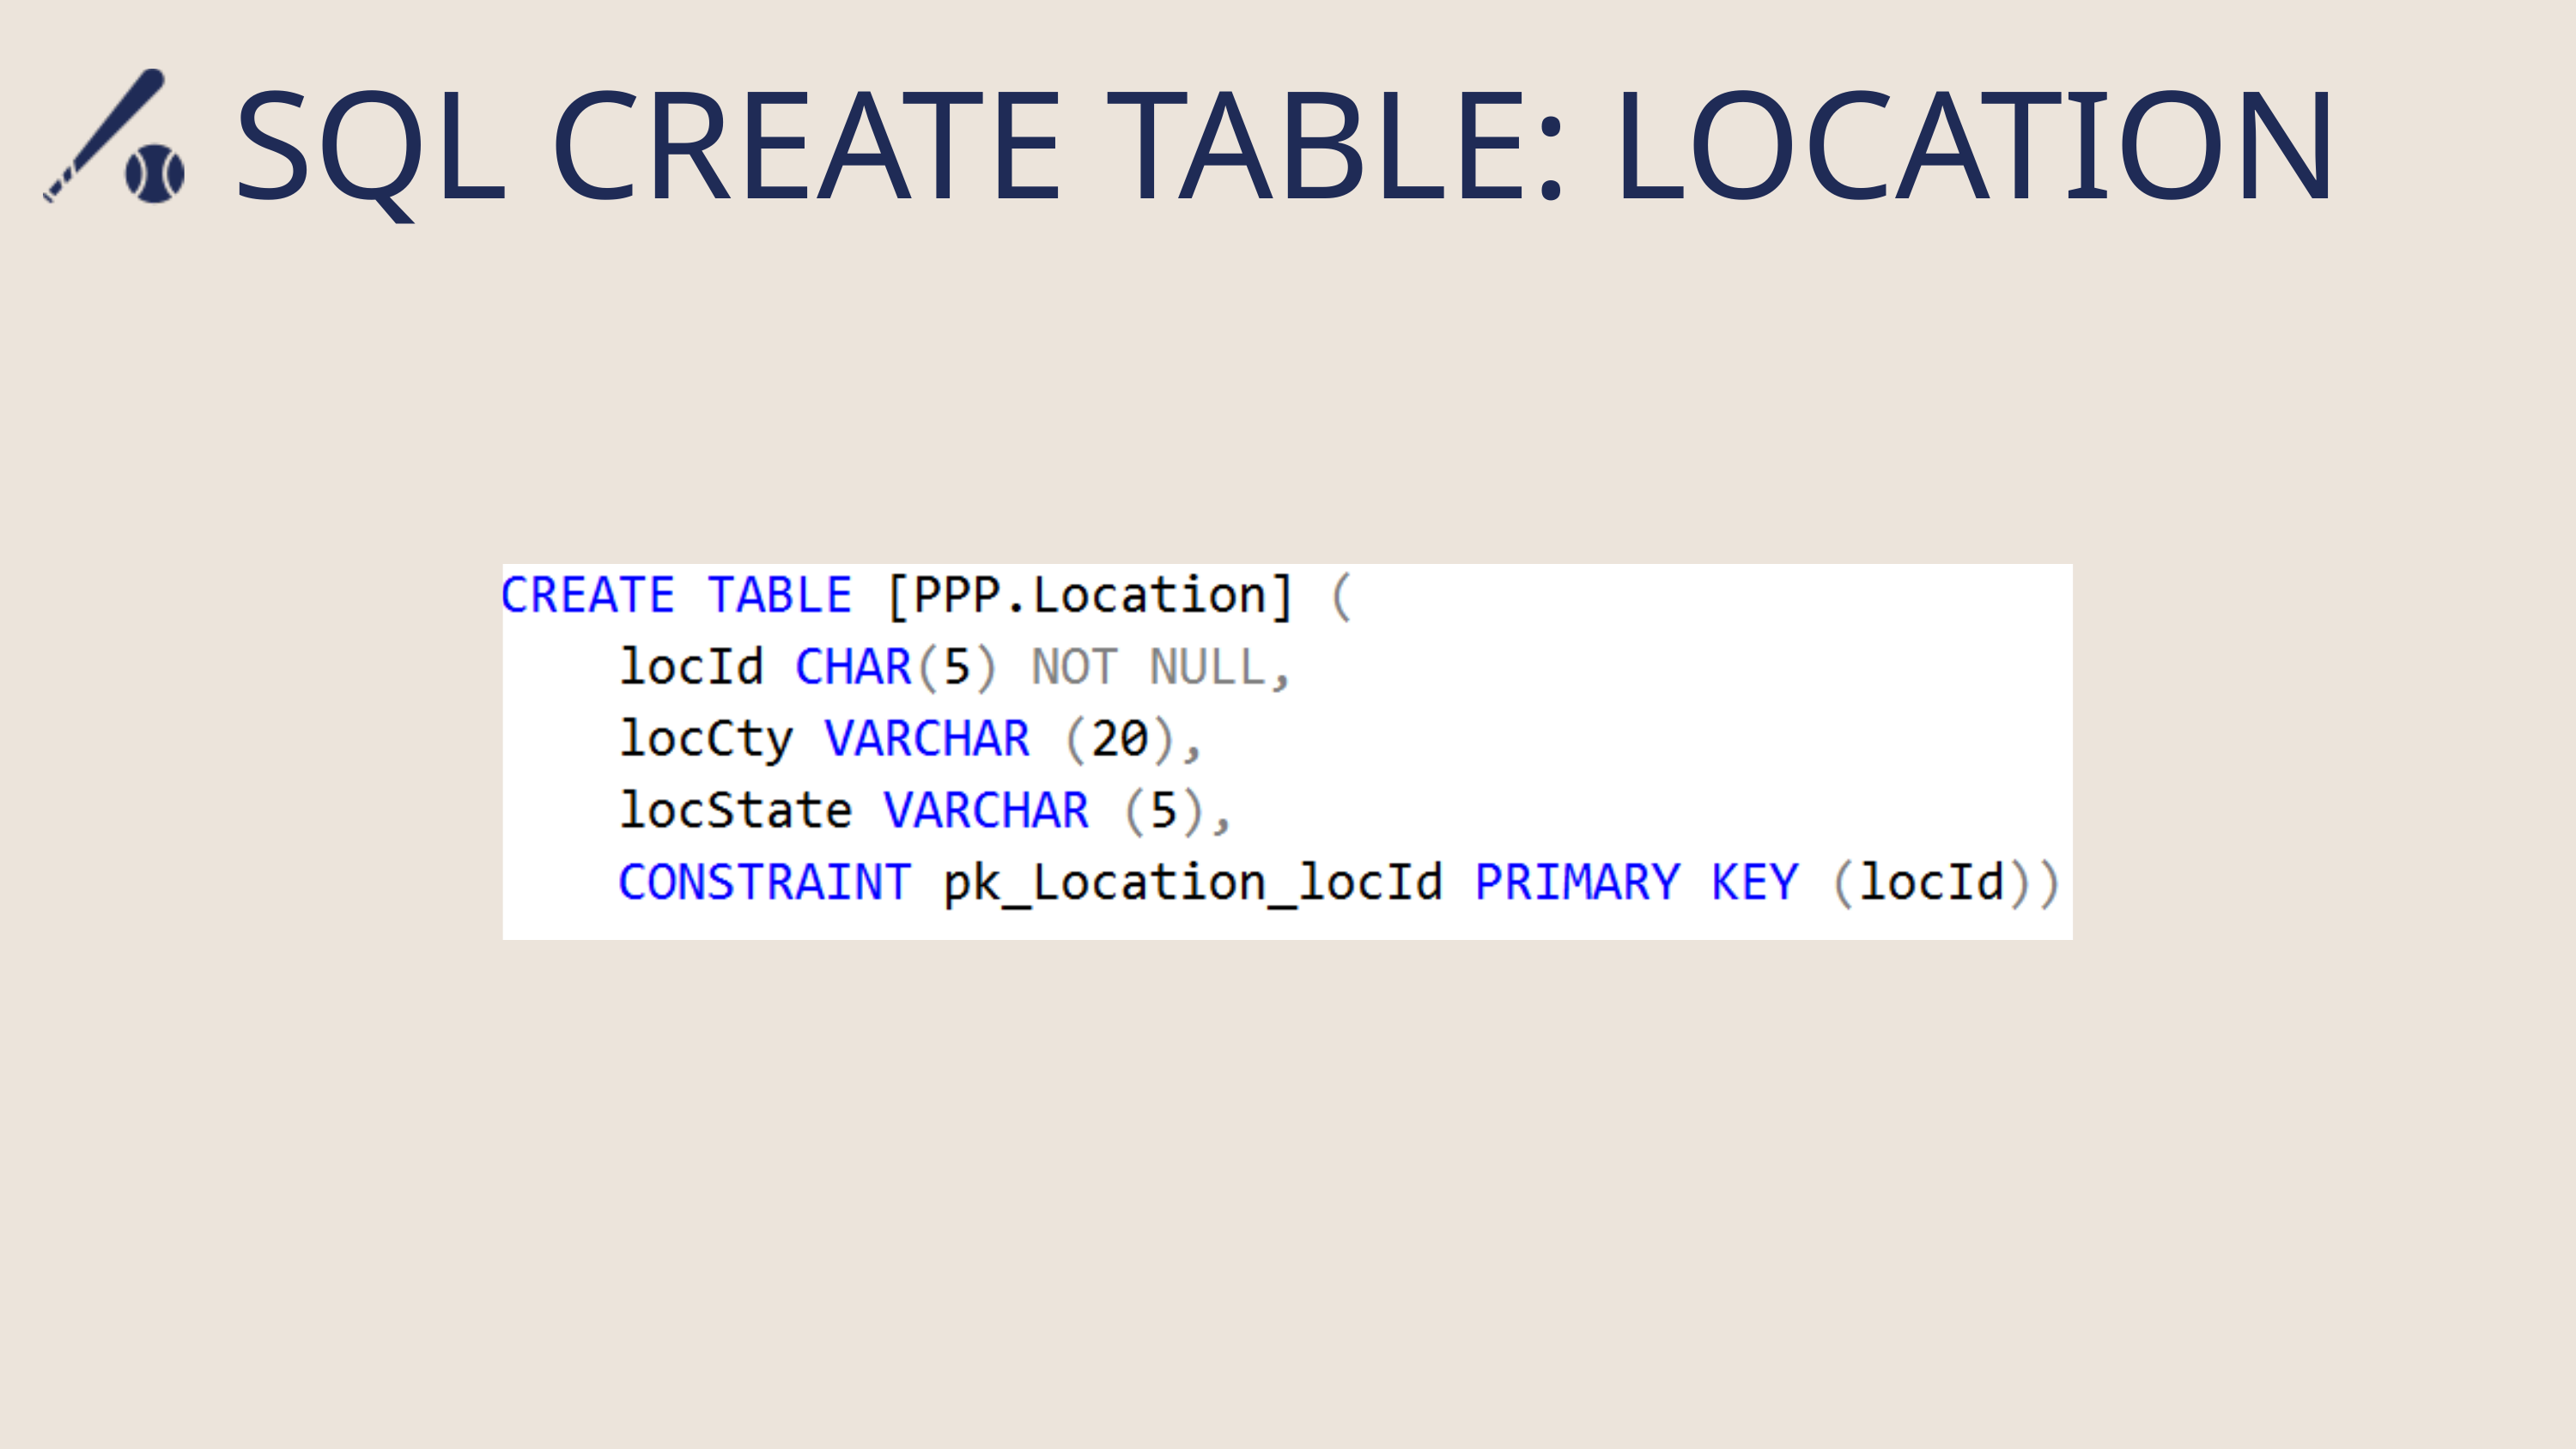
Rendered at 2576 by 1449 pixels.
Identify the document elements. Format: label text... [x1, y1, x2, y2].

text_box [42, 69, 185, 206]
text_box SQL CREATE TABLE: LOCATION [0, 70, 2576, 229]
text_box [502, 564, 2074, 940]
